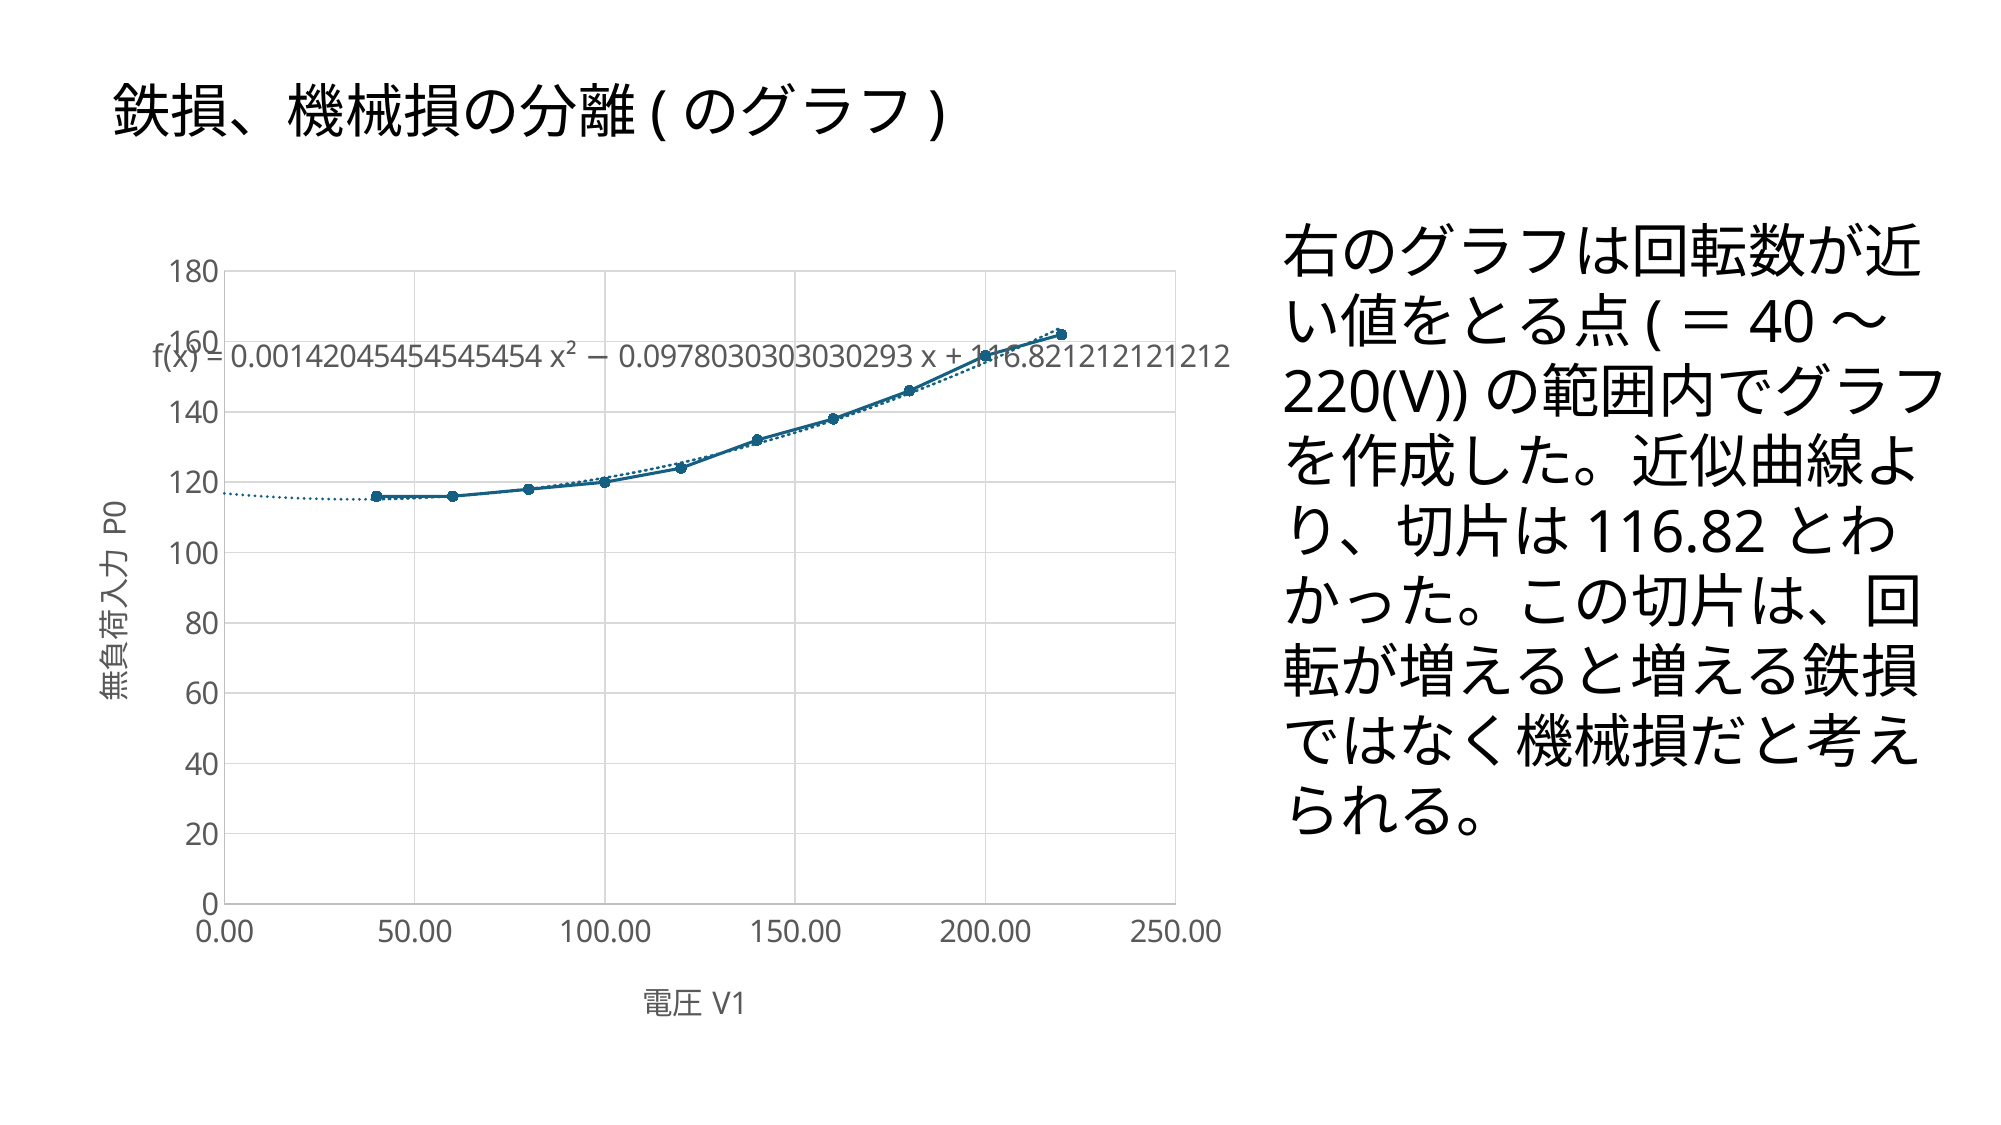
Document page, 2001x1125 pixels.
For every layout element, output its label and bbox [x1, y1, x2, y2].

chart [54, 233, 1268, 1059]
